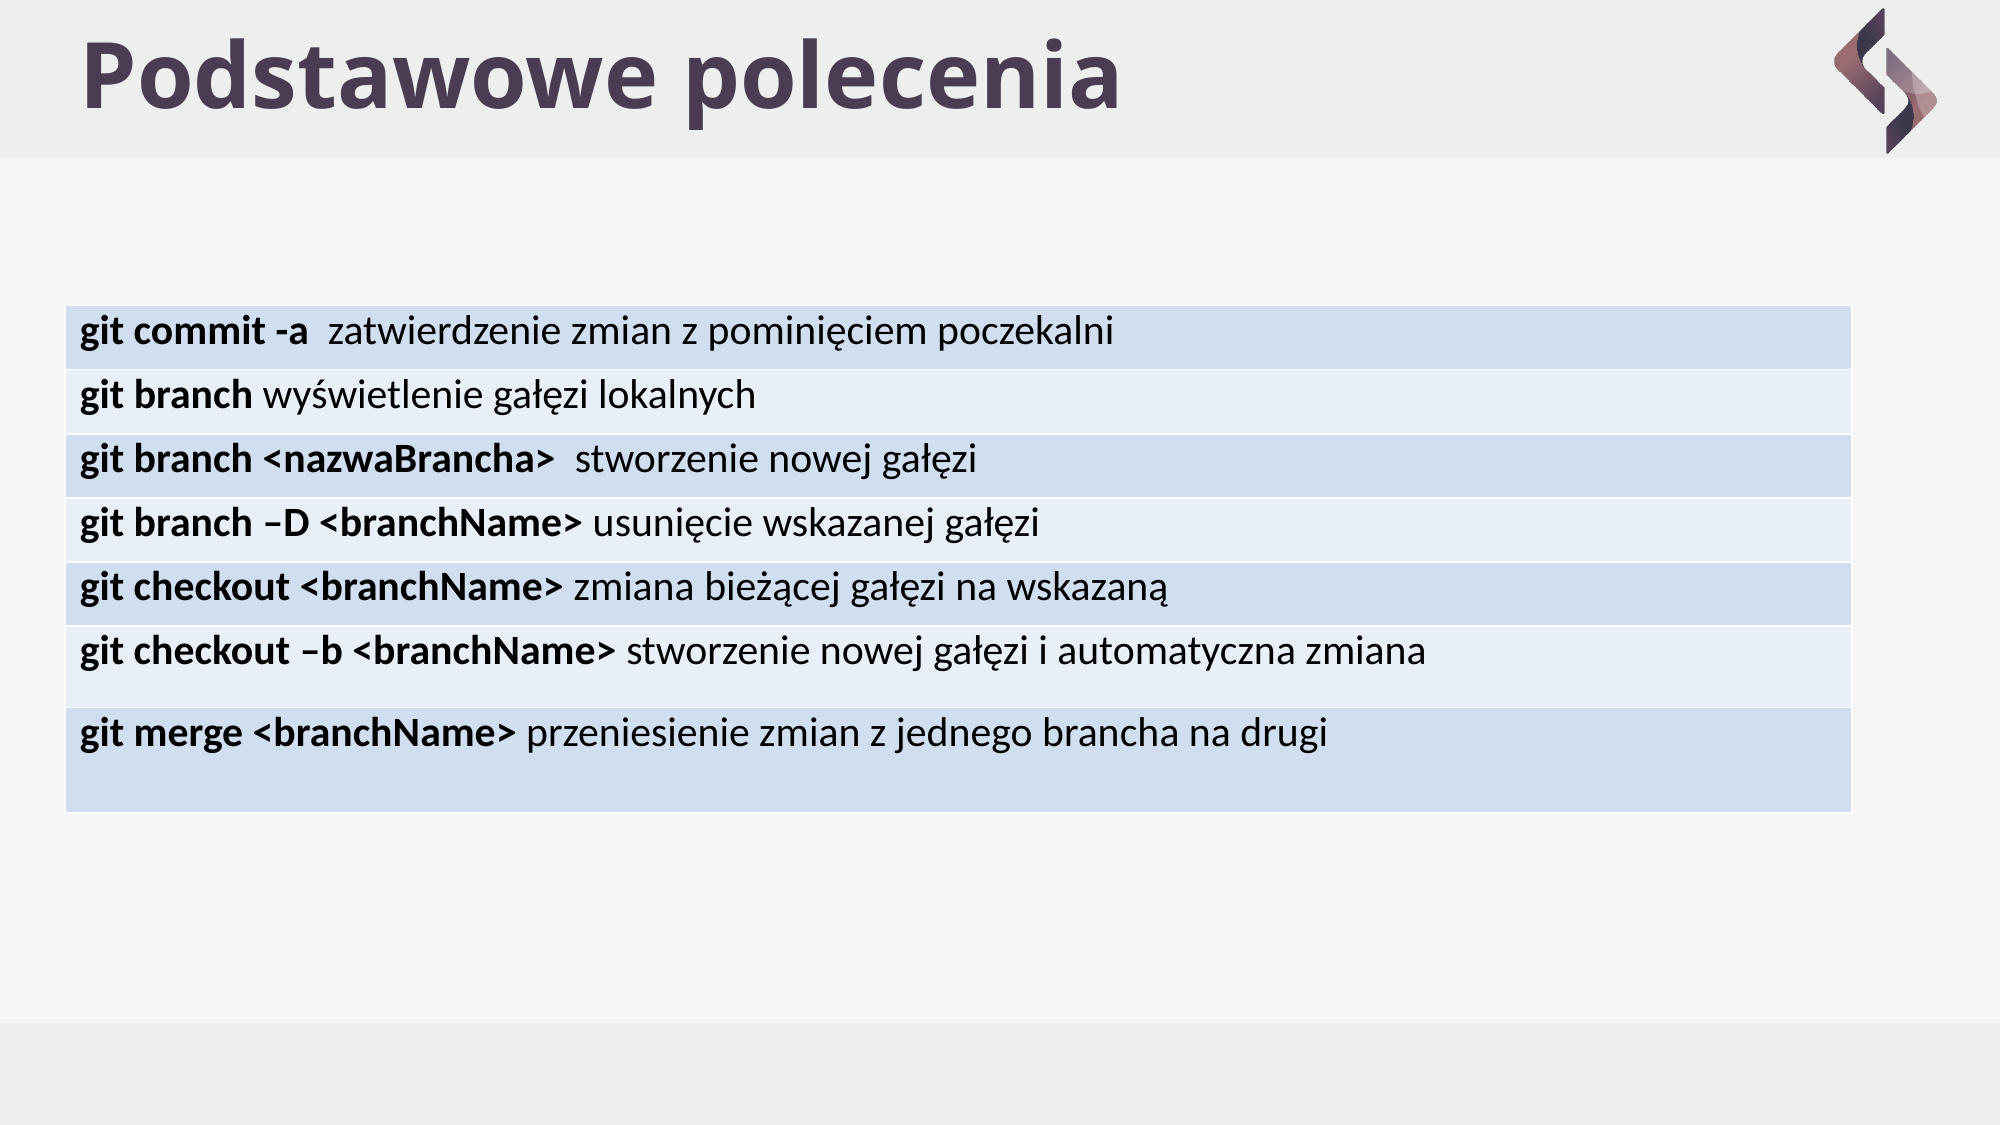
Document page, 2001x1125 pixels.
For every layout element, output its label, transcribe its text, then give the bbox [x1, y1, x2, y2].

table_cell git branch wyświetlenie gałęzi lokalnych [66, 370, 1851, 433]
table_cell git checkout <branchName> zmiana bieżącej gałęzi na wskazaną [66, 563, 1851, 625]
table_header git commit -a zatwierdzenie zmian z pominięciem poczekalni [66, 306, 1851, 369]
table_cell git branch <nazwaBrancha> stworzenie nowej gałęzi [66, 435, 1851, 497]
table_cell git merge <branchName> przeniesienie zmian z jednego brancha na drugi [66, 708, 1851, 812]
table_cell git checkout –b <branchName> stworzenie nowej gałęzi i automatyczna zmiana [66, 627, 1851, 707]
picture [1787, 0, 2001, 166]
table_cell git branch –D <branchName> usunięcie wskazanej gałęzi [66, 499, 1851, 561]
title Podstawowe polecenia [64, 0, 1852, 158]
